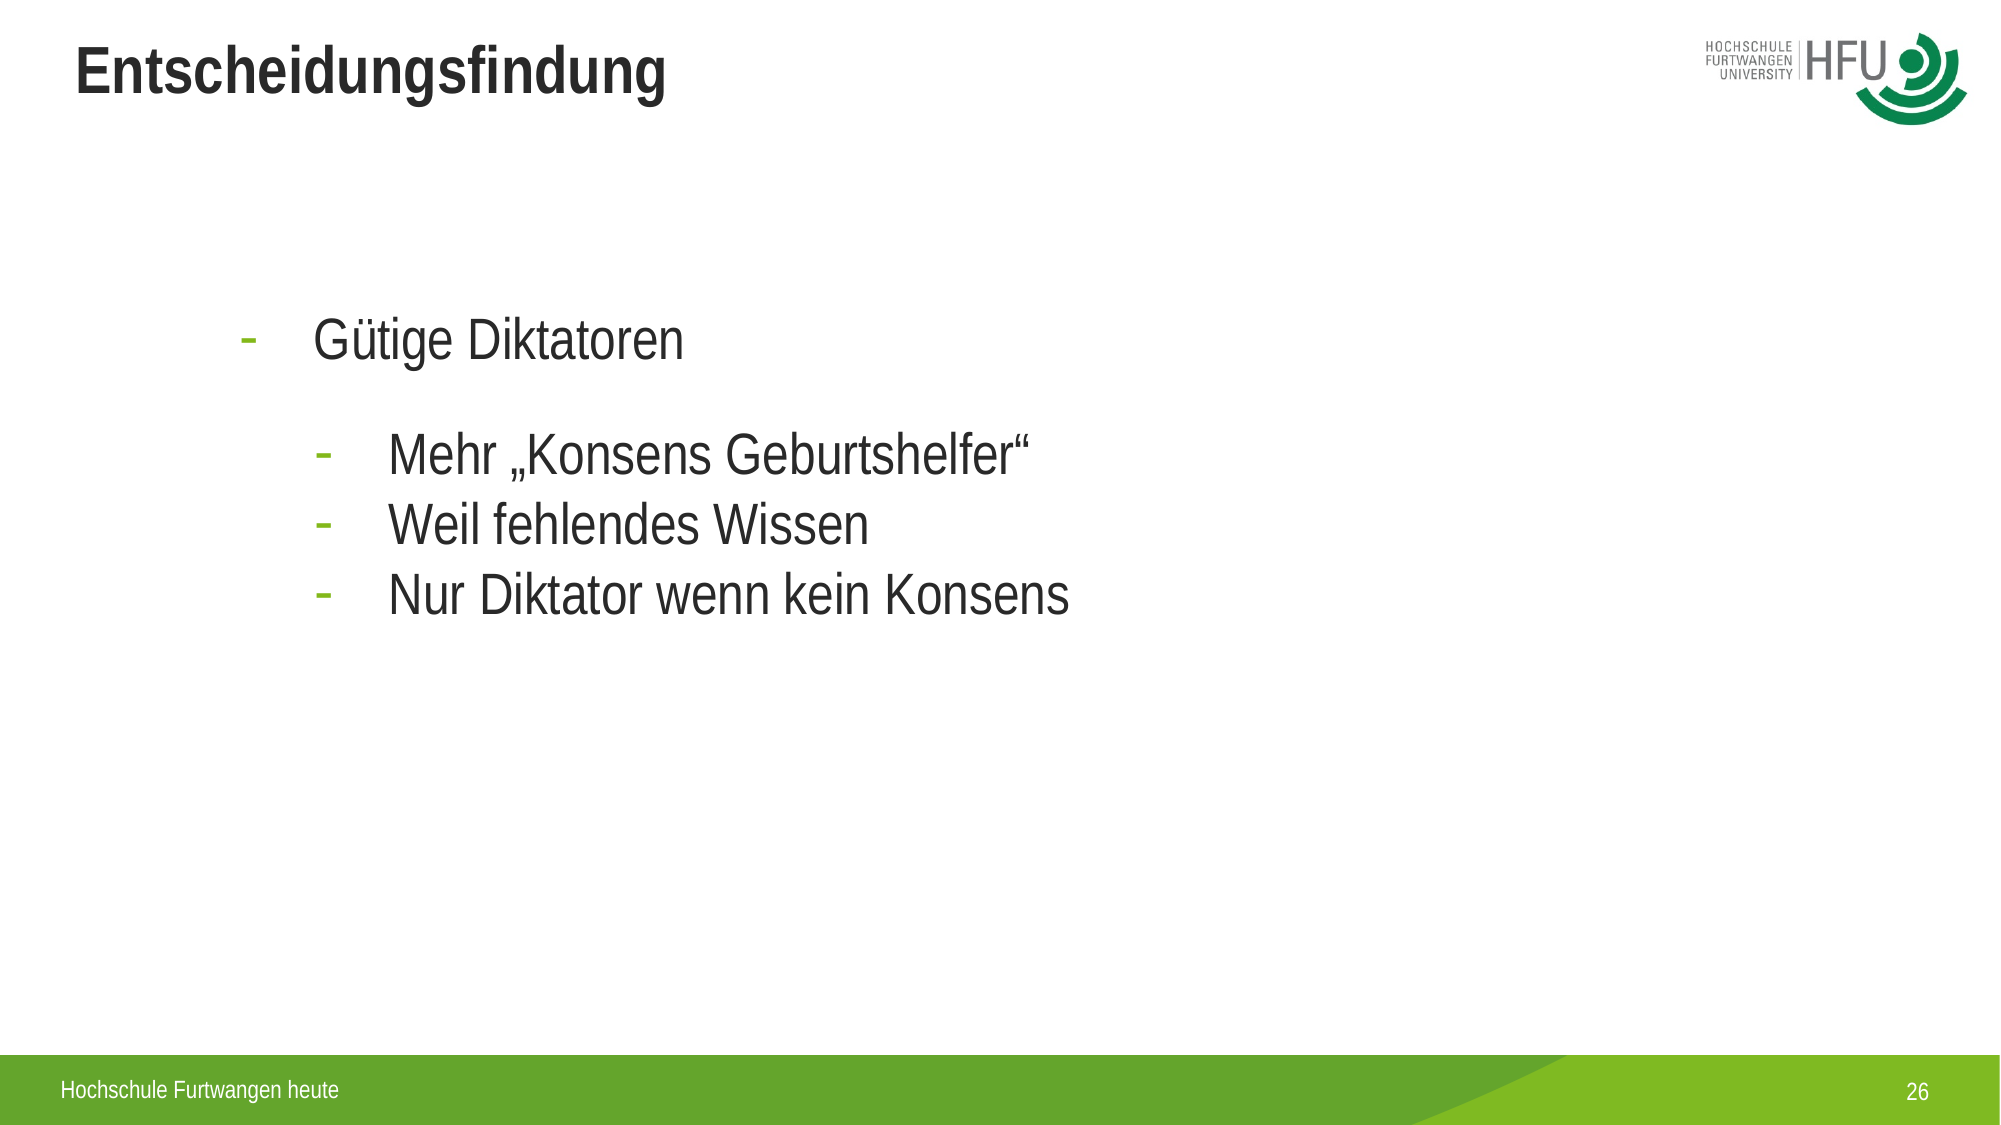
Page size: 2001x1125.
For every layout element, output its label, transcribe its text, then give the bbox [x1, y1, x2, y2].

picture [0, 1055, 2000, 1125]
text_box 26 [1672, 1057, 1945, 1124]
text_box Gütige Diktatoren Mehr „Konsens Geburtshelfer“ Weil fehlendes Wissen Nur Diktator wenn kein Konsens [149, 248, 1640, 830]
text_box Entscheidungsfindung [60, 28, 1591, 102]
text_box Hochschule Furtwangen heute [60, 1058, 985, 1119]
picture [1689, 19, 1981, 137]
